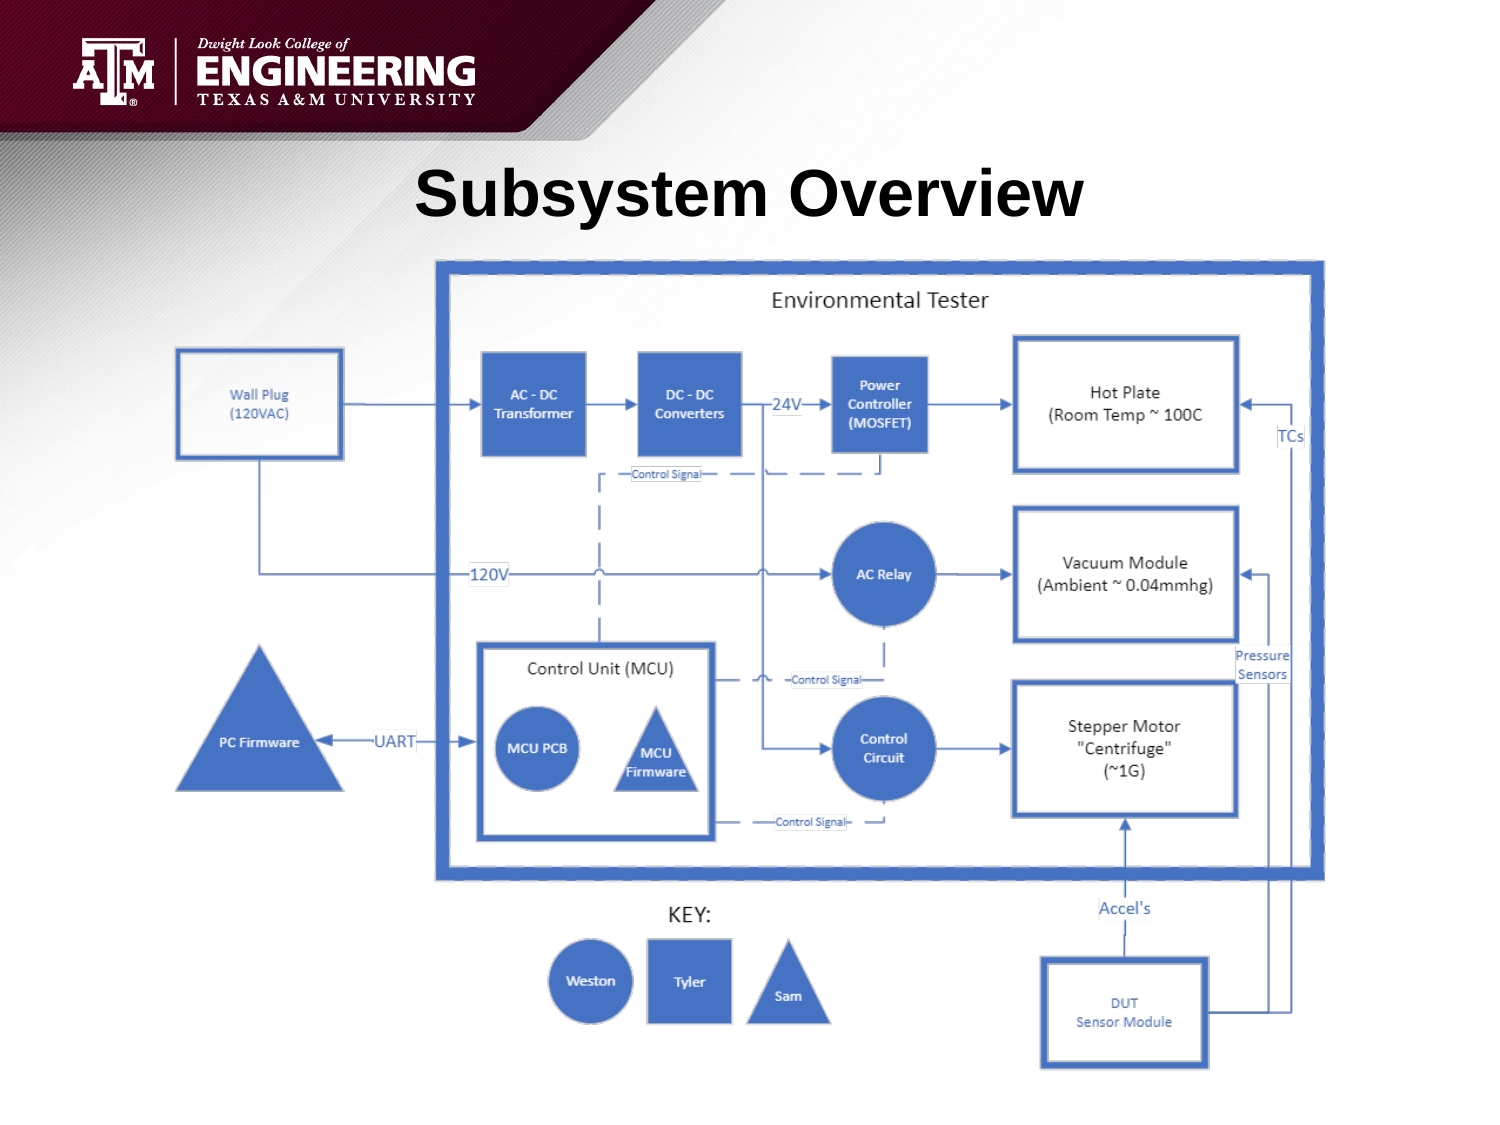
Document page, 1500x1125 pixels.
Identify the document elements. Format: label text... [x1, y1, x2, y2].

title Subsystem Overview [75, 124, 1425, 256]
picture [0, 0, 1500, 1125]
